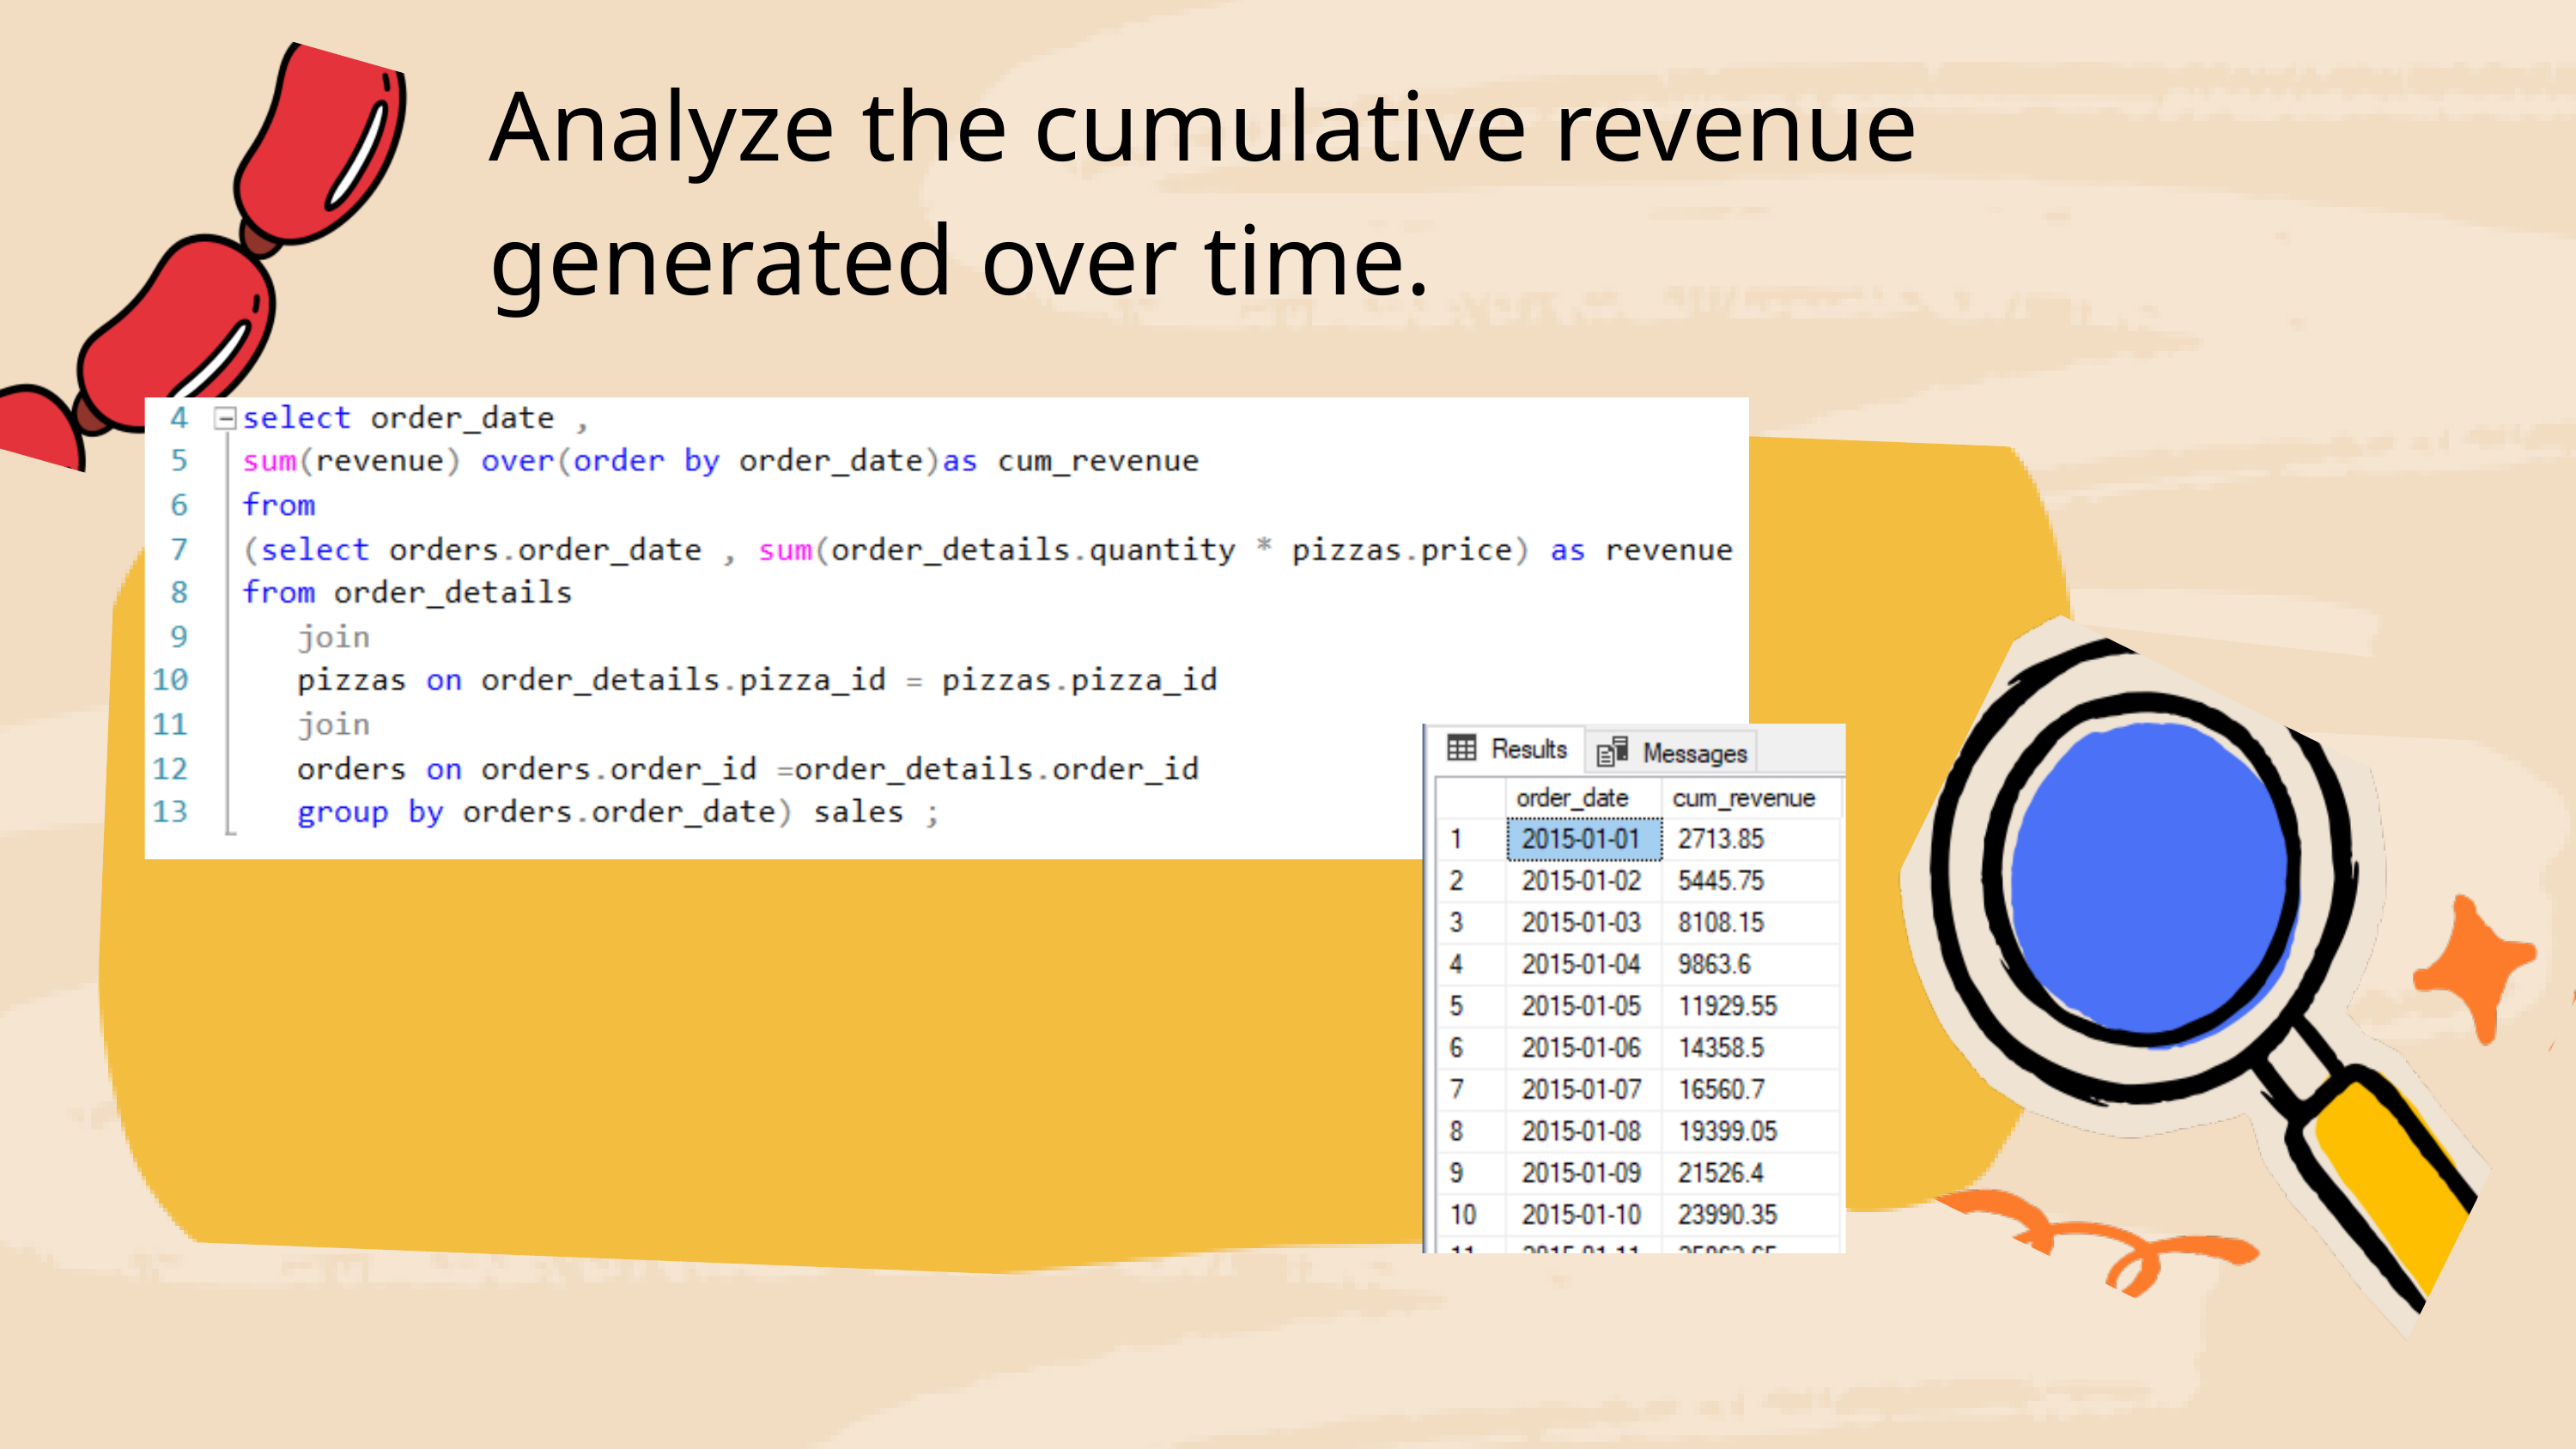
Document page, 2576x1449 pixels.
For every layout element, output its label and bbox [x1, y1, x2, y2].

text_box [0, 0, 2576, 1449]
